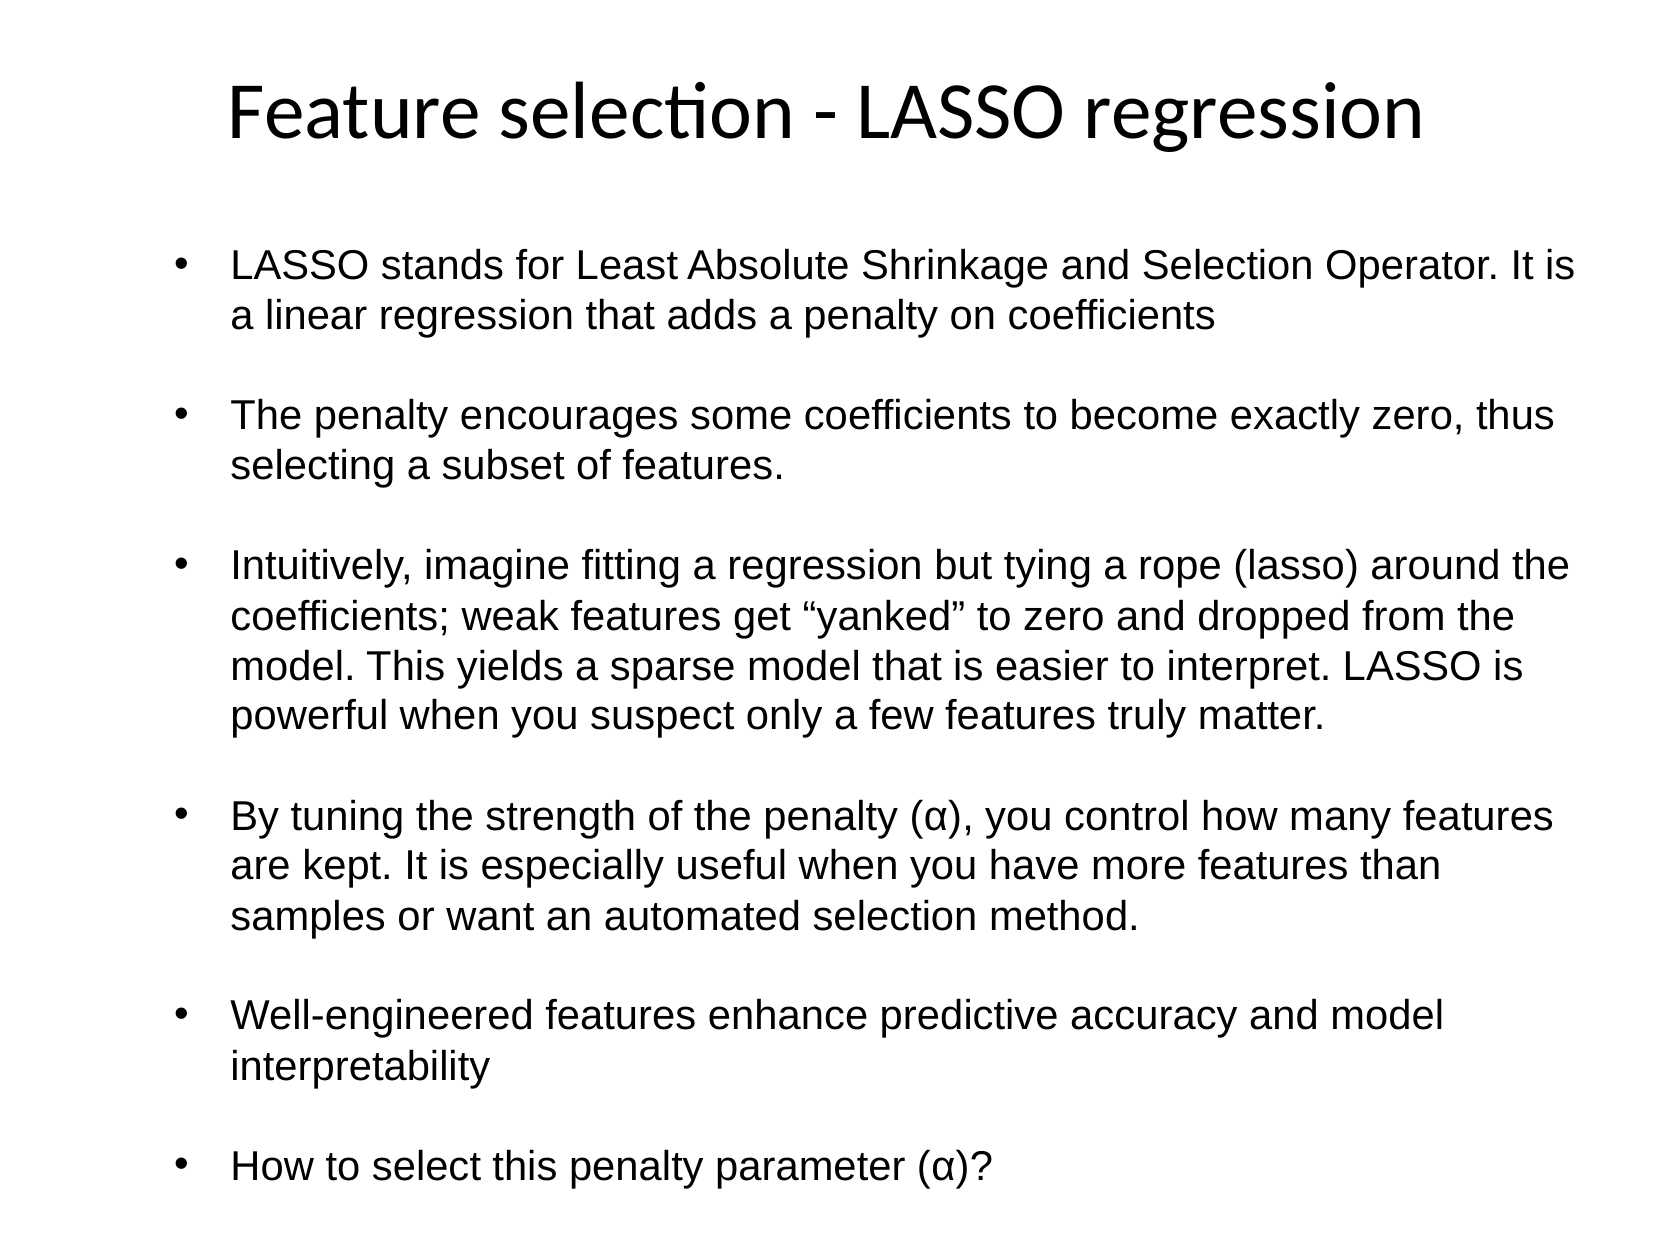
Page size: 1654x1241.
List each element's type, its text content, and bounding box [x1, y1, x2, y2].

text_box Feature selection - LASSO regression [56, 48, 1597, 184]
text_box LASSO stands for Least Absolute Shrinkage and Selection Operator. It is a linear regression that adds a penalty on coefficients The penalty encourages some coefficients to become exactly zero, thus selecting a subset of features. Intuitively, imagine fitting a regression but tying a rope (lasso) around the coefficients; weak features get “yanked” to zero and dropped from the model. This yields a sparse model that is easier to interpret. LASSO is powerful when you suspect only a few features truly matter. By tuning the strength of the penalty (α), you control how many features are kept. It is especially useful when you have more features than samples or want an automated selection method. Well-engineered features enhance predictive accuracy and model interpretability How to select this penalty parameter (α)? [159, 180, 1597, 1196]
